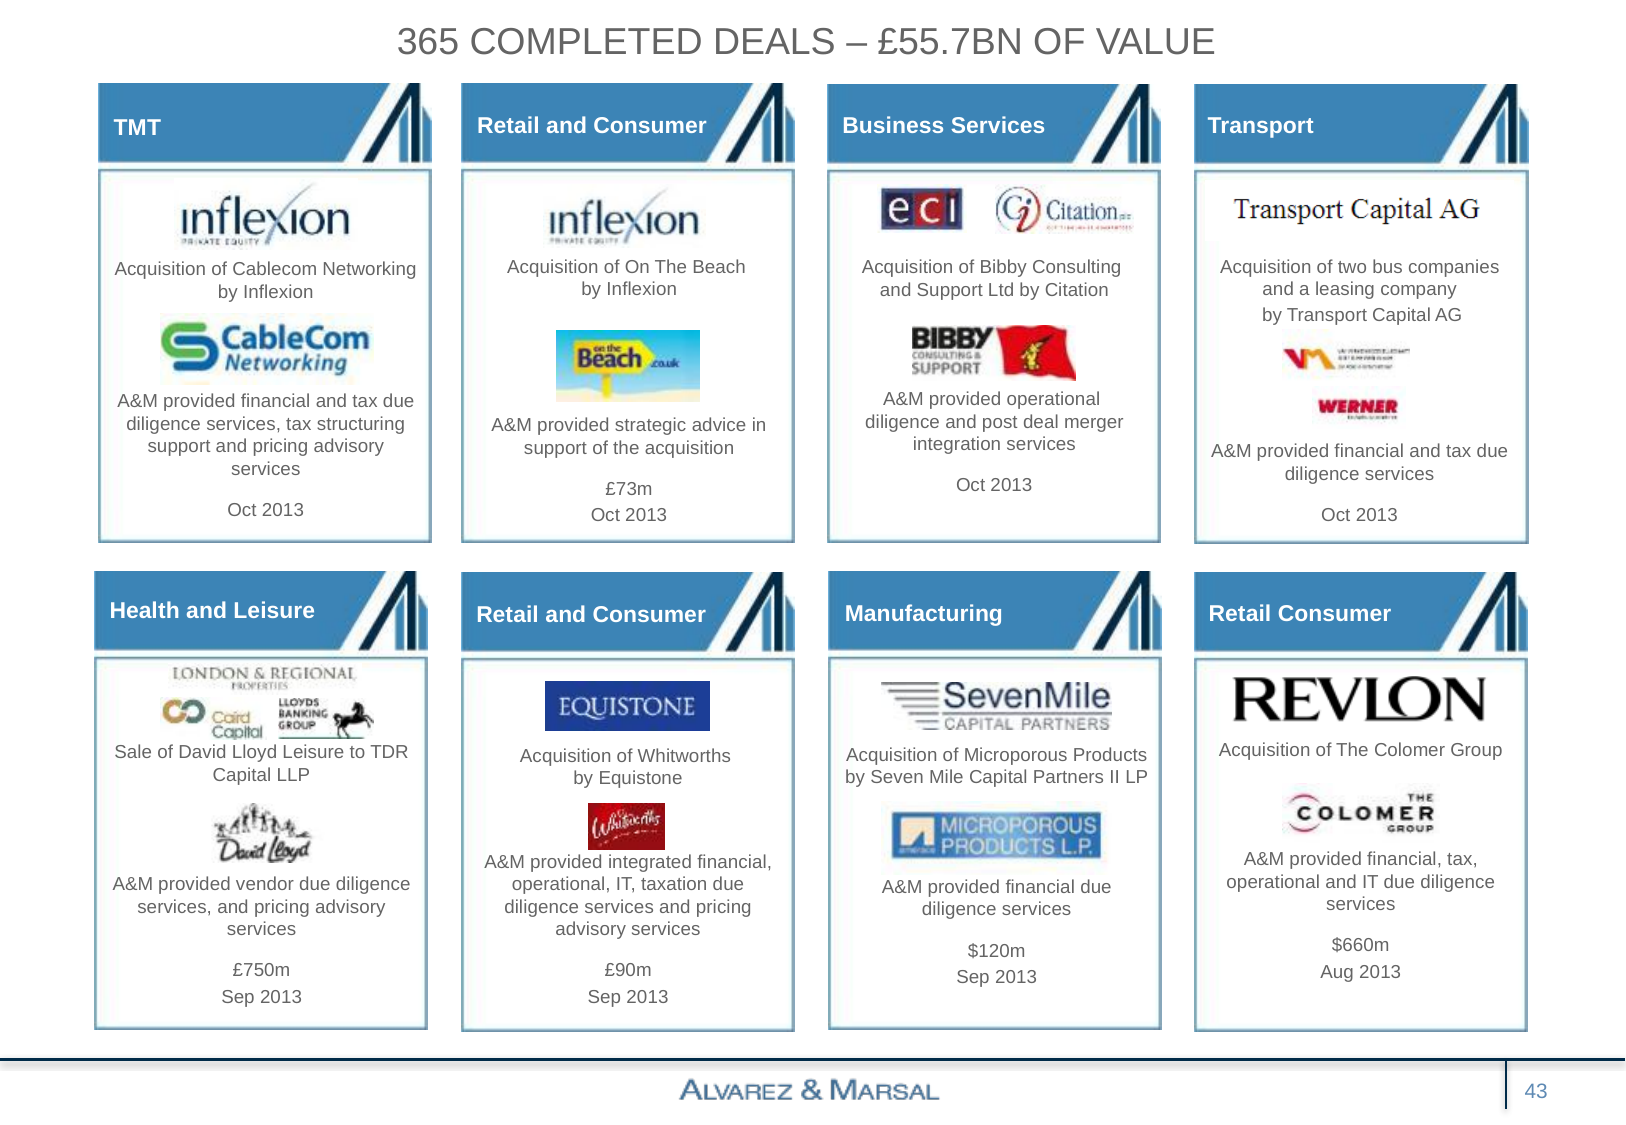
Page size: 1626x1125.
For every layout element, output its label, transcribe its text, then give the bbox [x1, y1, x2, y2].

slide_number 43 [1487, 1059, 1563, 1121]
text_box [827, 83, 1162, 545]
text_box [1192, 84, 1529, 545]
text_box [828, 570, 1164, 1033]
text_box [94, 569, 429, 1031]
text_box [1193, 571, 1528, 1032]
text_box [461, 83, 796, 545]
picture [670, 1072, 952, 1108]
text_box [461, 572, 795, 1034]
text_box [97, 83, 433, 548]
